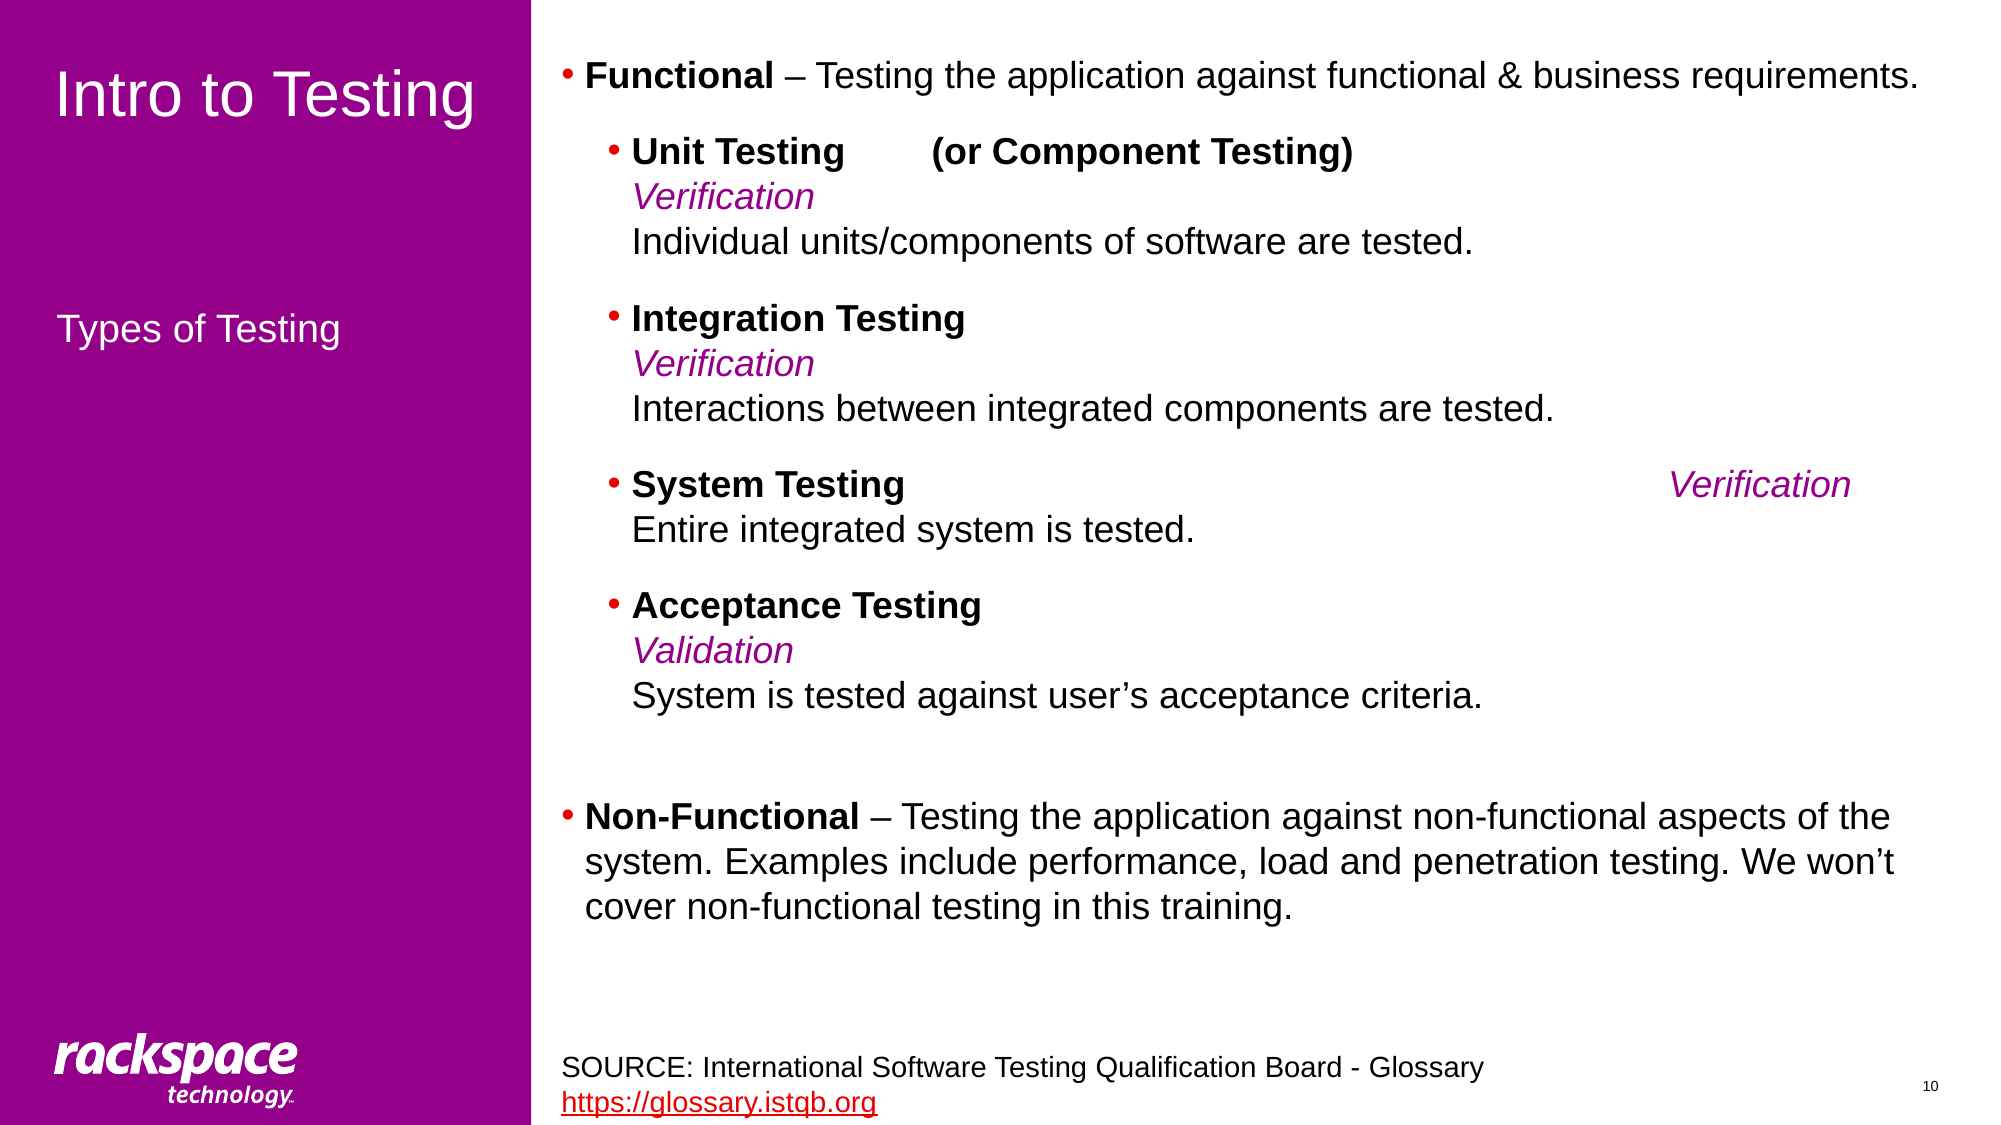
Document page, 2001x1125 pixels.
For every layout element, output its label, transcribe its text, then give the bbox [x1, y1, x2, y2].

slide_number 10 [1837, 1065, 1939, 1104]
list Types of Testing [56, 302, 485, 490]
title Intro to Testing [54, 43, 486, 296]
list Functional – Testing the application against functional & business requirements. Unit Testing (or Component Testing) Verification Individual units/components of software are tested. Integration Testing Verification Interactions between integrated components are tested. System Testing Verification Entire integrated system is tested. Acceptance Testing Validation System is tested against user’s acceptance criteria. Non-Functional – Testing the application against non-functional aspects of the system. Examples include performance, load and penetration testing. We won’t cover non-functional testing in this training. SOURCE: International Software Testing Qualification Board - Glossary https://glossary.istqb.org [531, 51, 1939, 1065]
